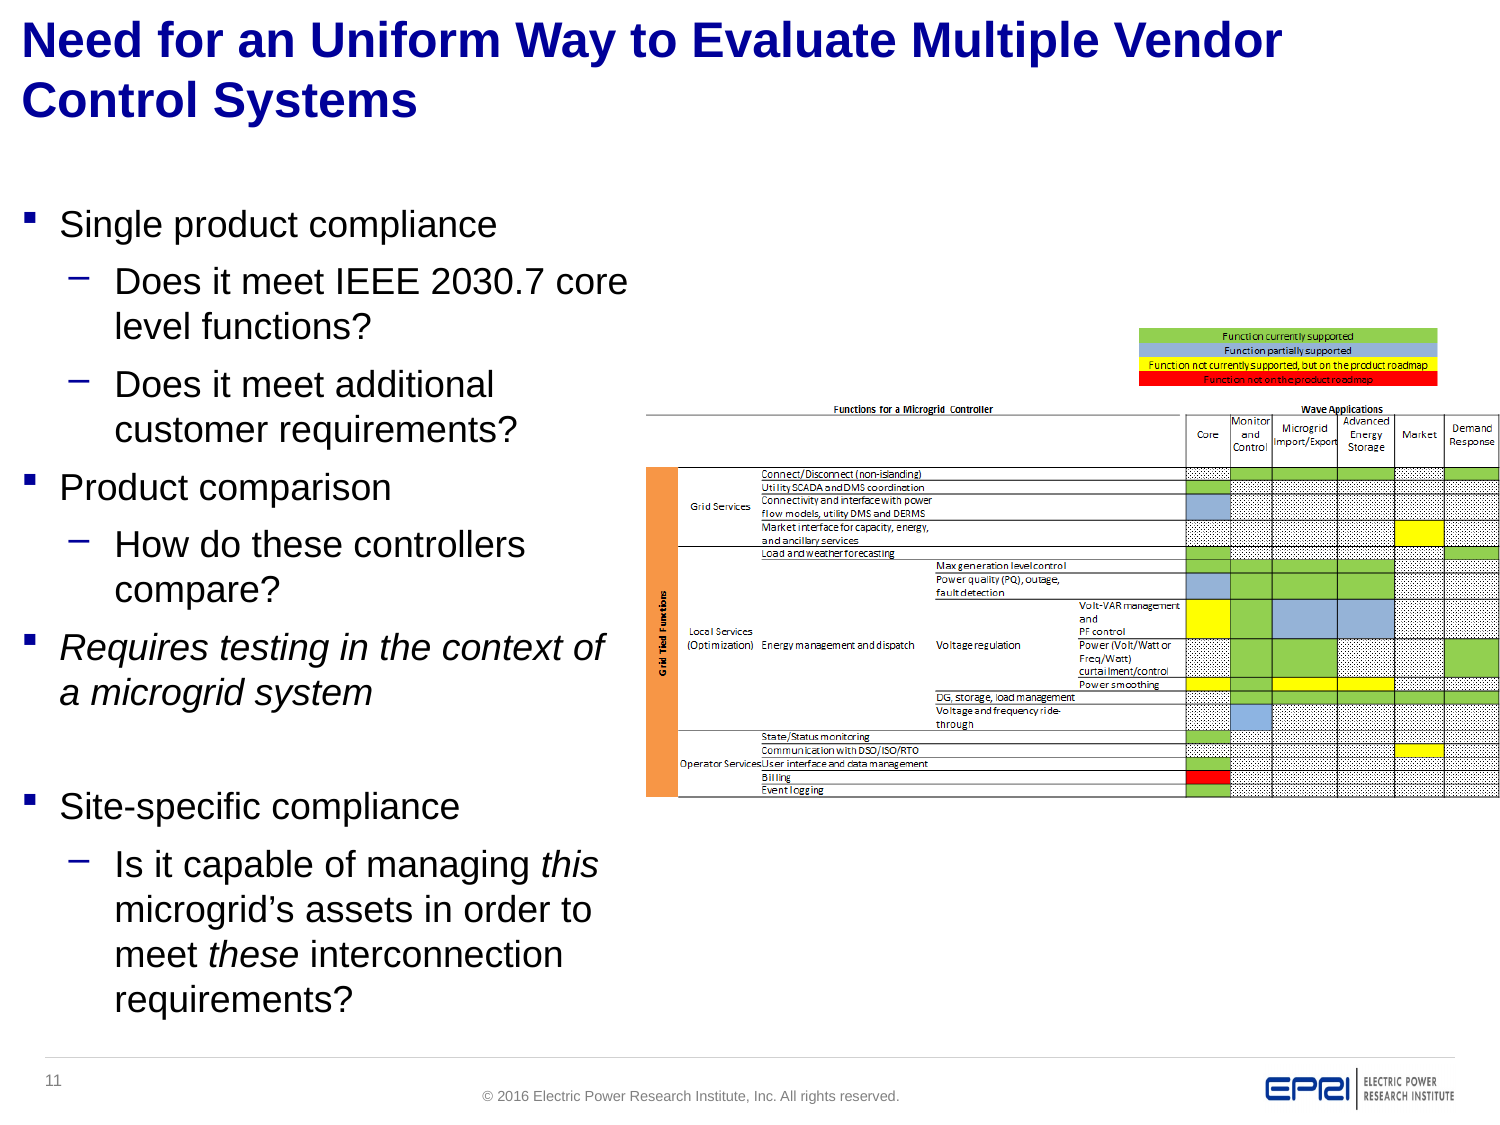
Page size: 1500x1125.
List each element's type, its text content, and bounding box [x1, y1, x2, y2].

picture [1263, 1064, 1456, 1113]
list Single product compliance Does it meet IEEE 2030.7 core level functions? Does it meet additional customer requirements? Product comparison How do these controllers compare? Requires testing in the context of a microgrid system Site-specific compliance Is it capable of managing this microgrid’s assets in order to meet these interconnection requirements? [6, 192, 645, 1078]
picture [646, 325, 1500, 804]
title Need for an Uniform Way to Evaluate Multiple Vendor Control Systems [6, 0, 1413, 121]
